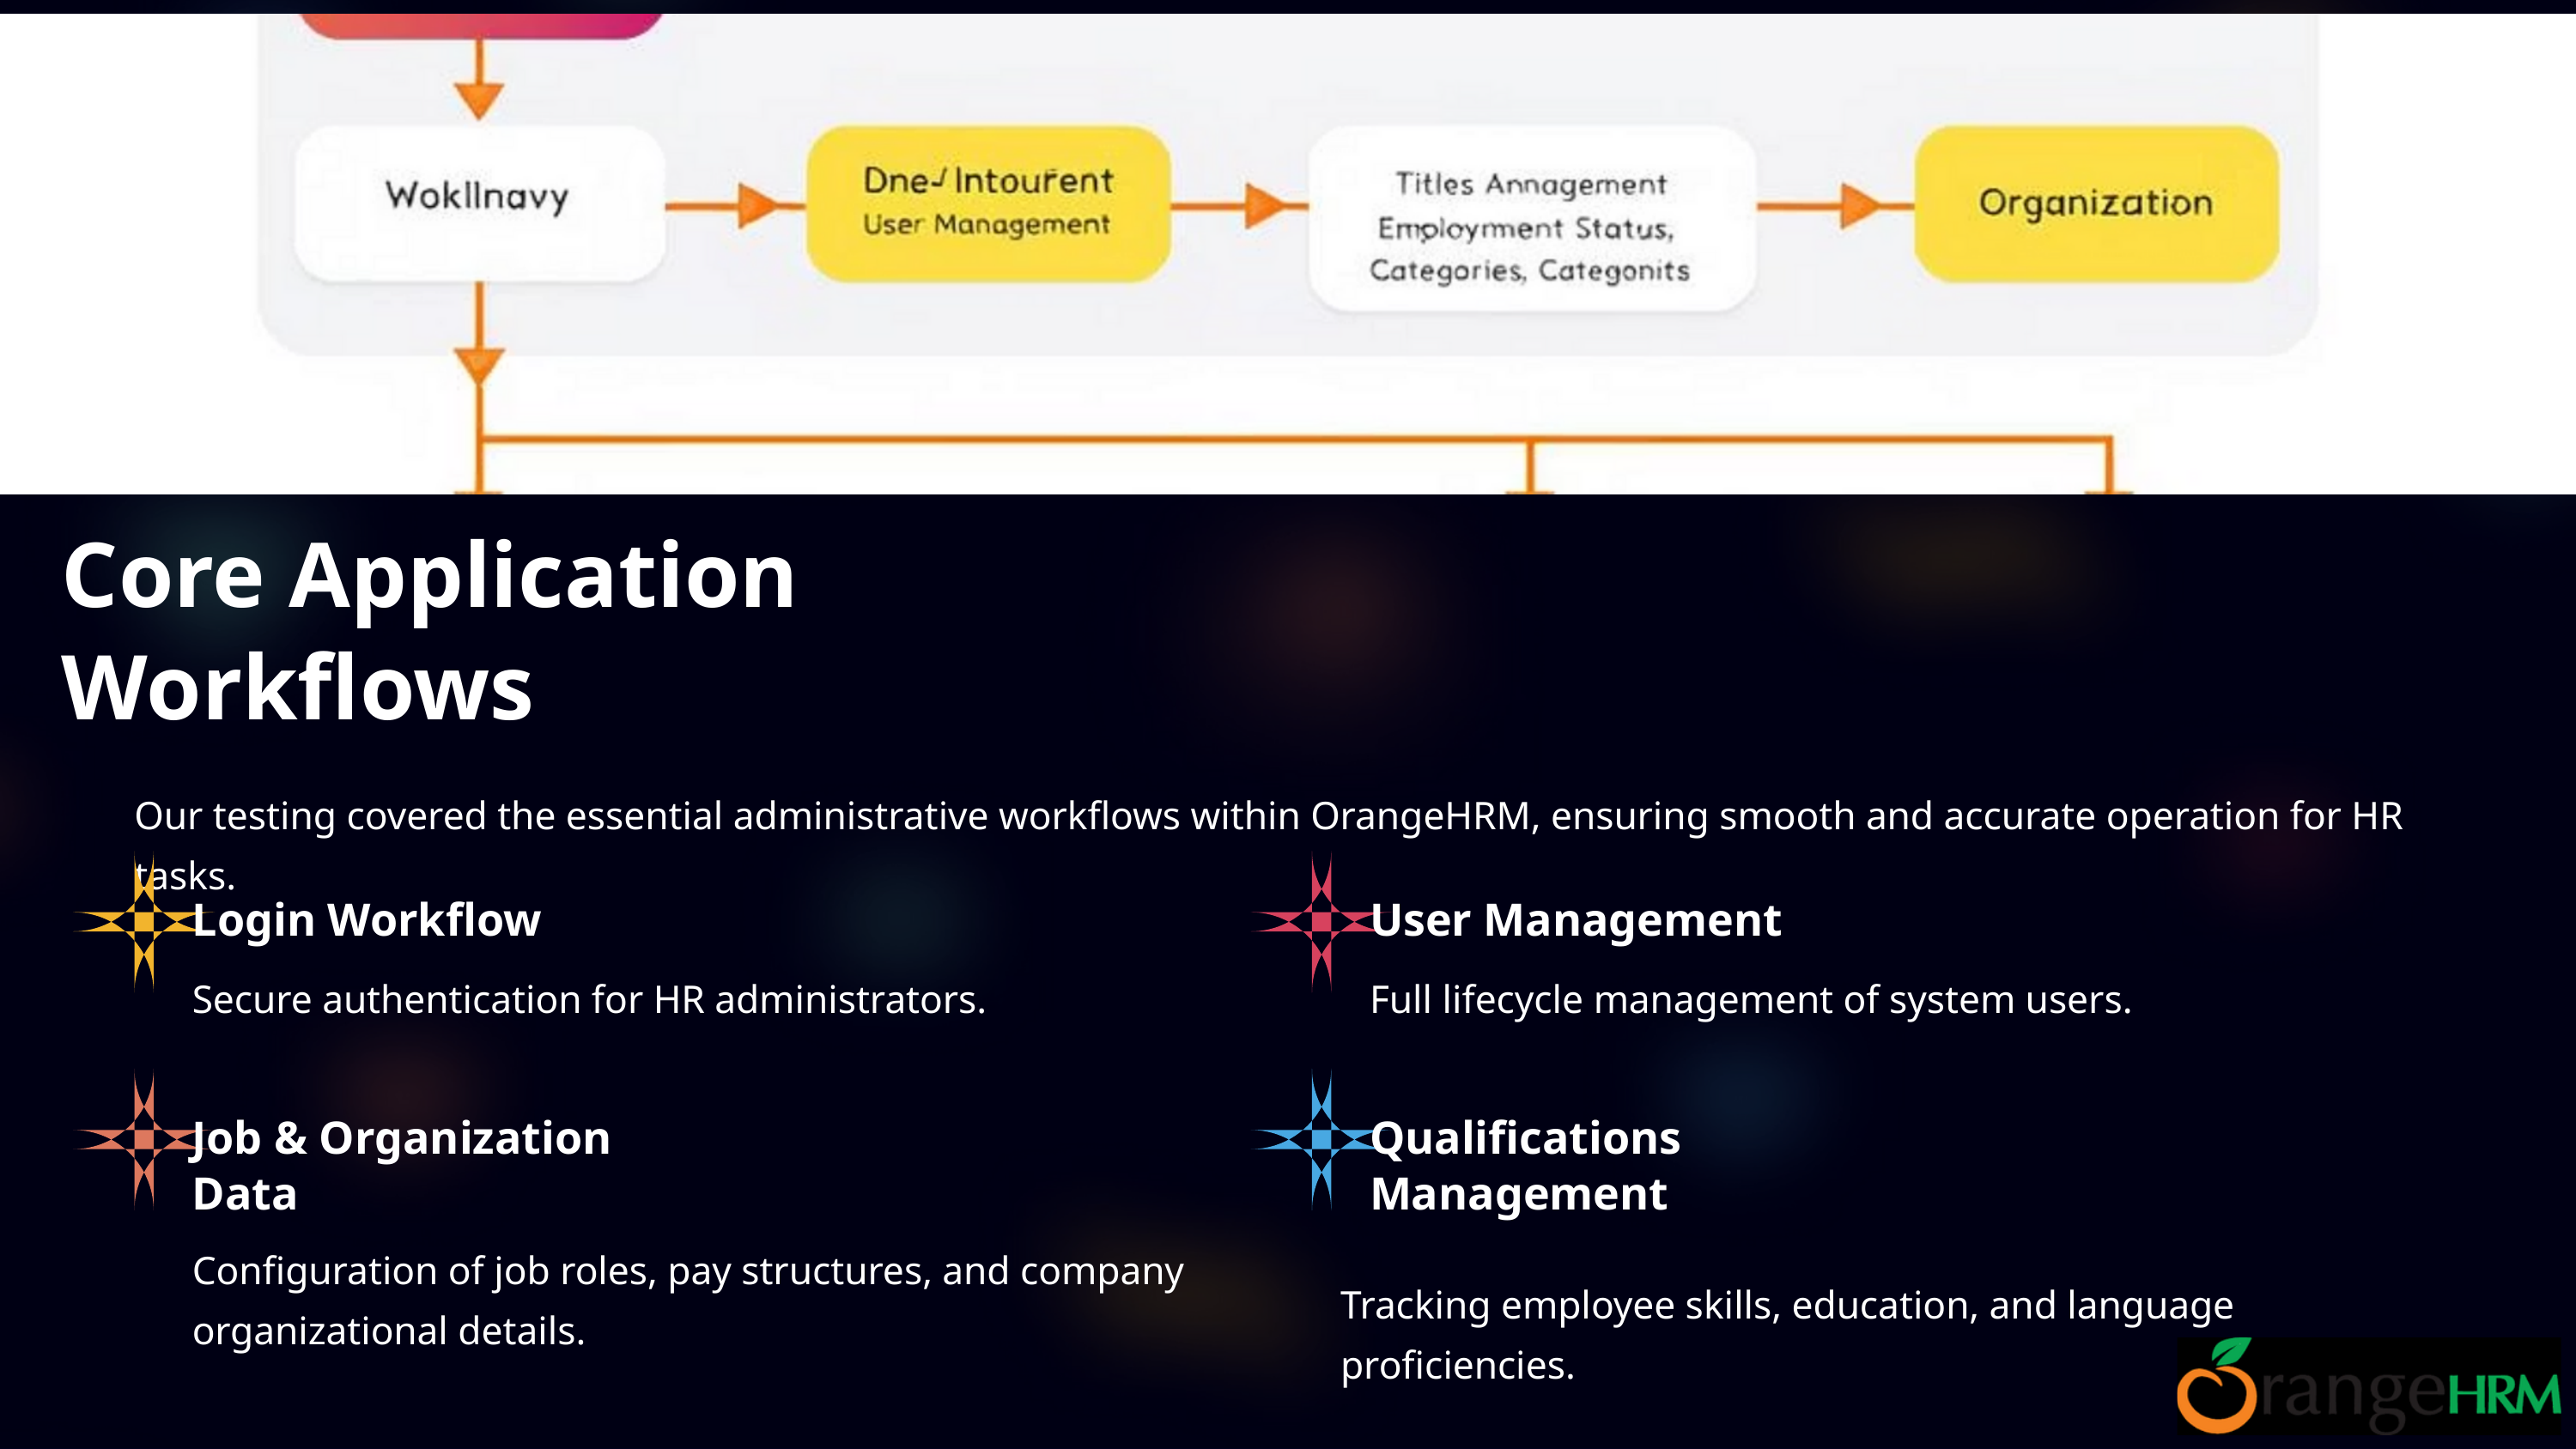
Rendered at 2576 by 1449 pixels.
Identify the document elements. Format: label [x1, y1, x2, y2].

text_box [1311, 912, 1332, 932]
text_box [0, 14, 2576, 495]
text_box [2177, 1337, 2561, 1436]
text_box [0, 0, 2576, 13]
text_box [134, 1130, 155, 1149]
text_box [134, 912, 155, 932]
text_box [0, 505, 2576, 1449]
text_box [1311, 1130, 1332, 1149]
